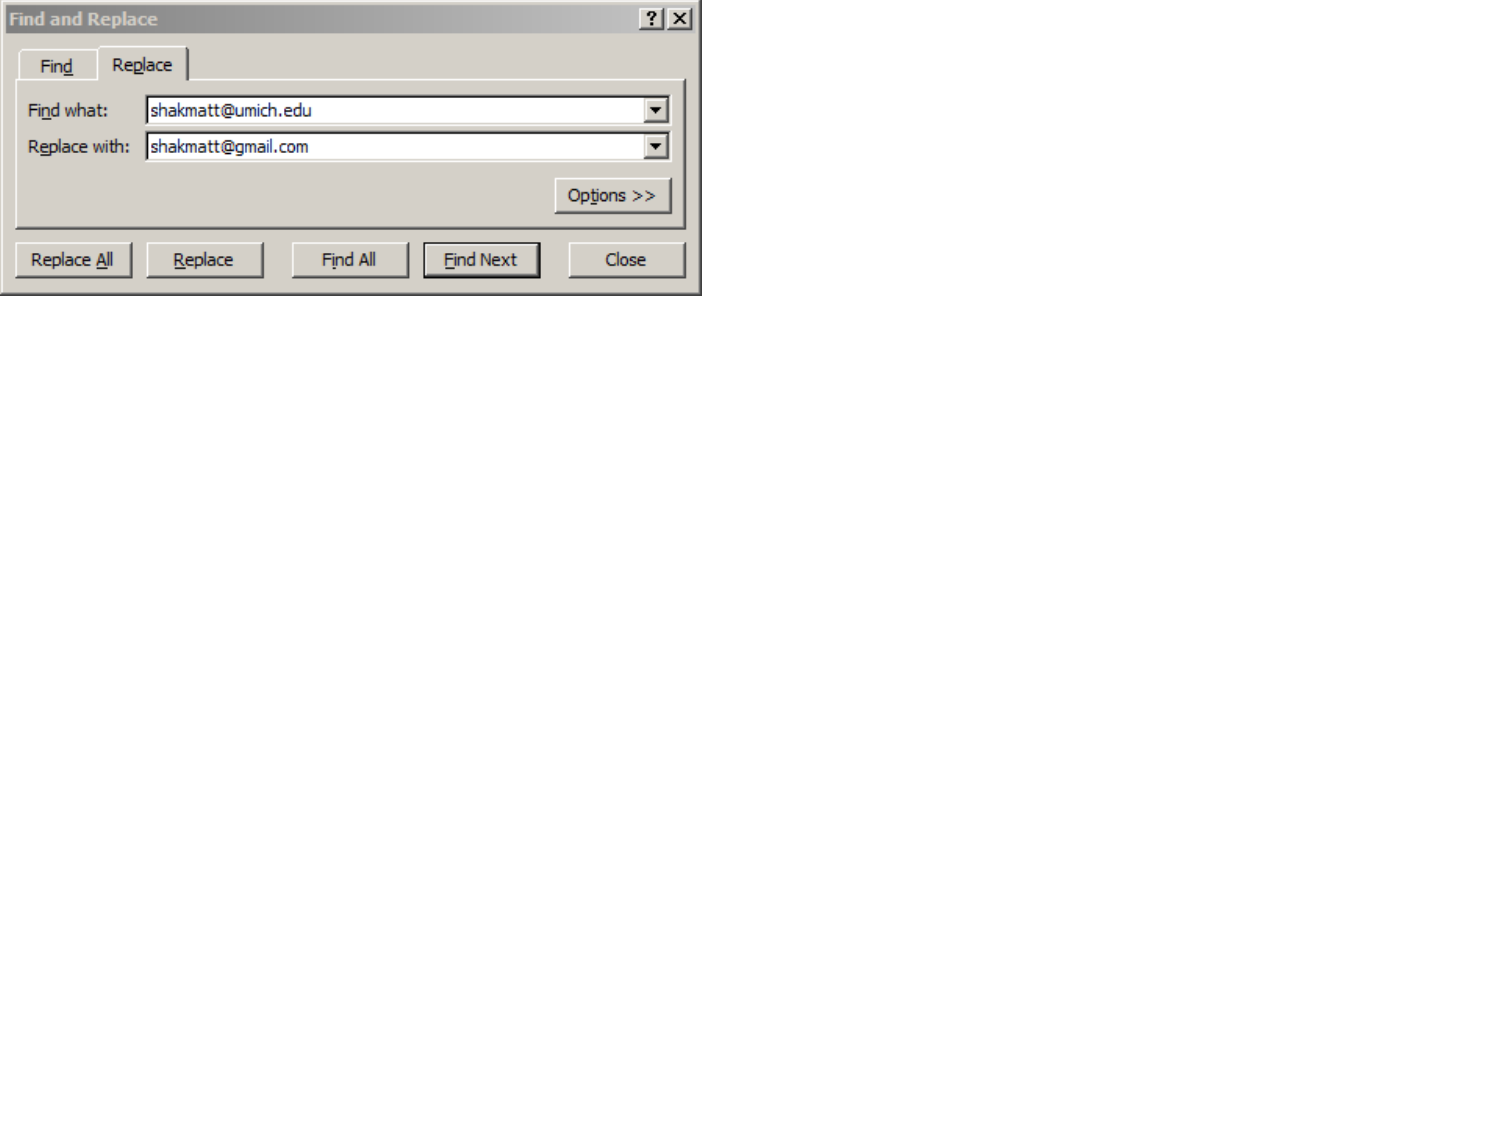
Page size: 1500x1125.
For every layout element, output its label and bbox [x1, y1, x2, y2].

picture [0, 0, 702, 296]
